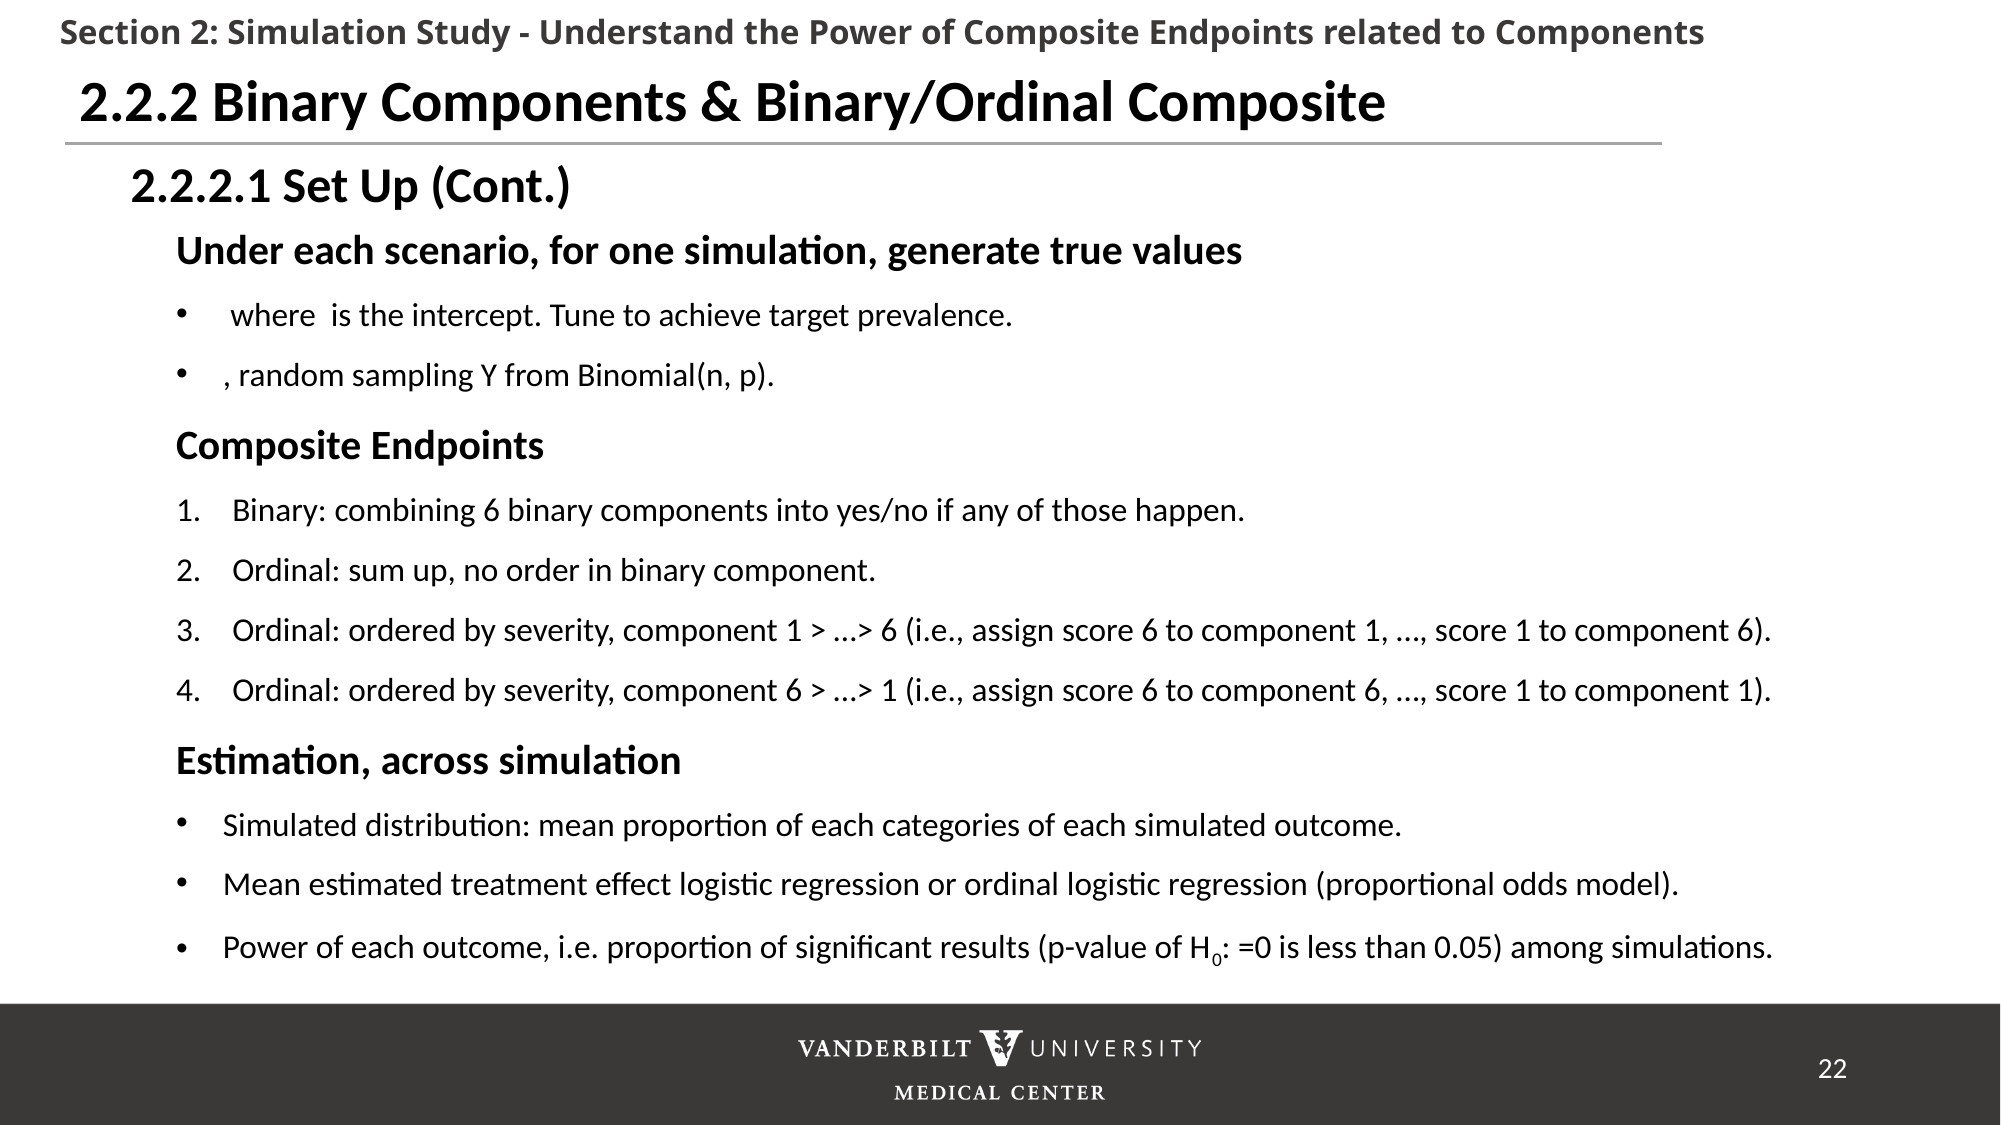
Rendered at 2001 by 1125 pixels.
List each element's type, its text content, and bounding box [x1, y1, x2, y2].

text_box Section 2: Simulation Study - Understand the Power of Composite Endpoints related to Components [44, 1, 1826, 60]
text_box 2.2.2.1 Set Up (Cont.) [115, 151, 630, 243]
picture [762, 994, 1237, 1125]
slide_number 22 [1412, 1037, 1863, 1097]
text_box 2.2.2 Binary Components & Binary/Ordinal Composite [64, 63, 1736, 183]
